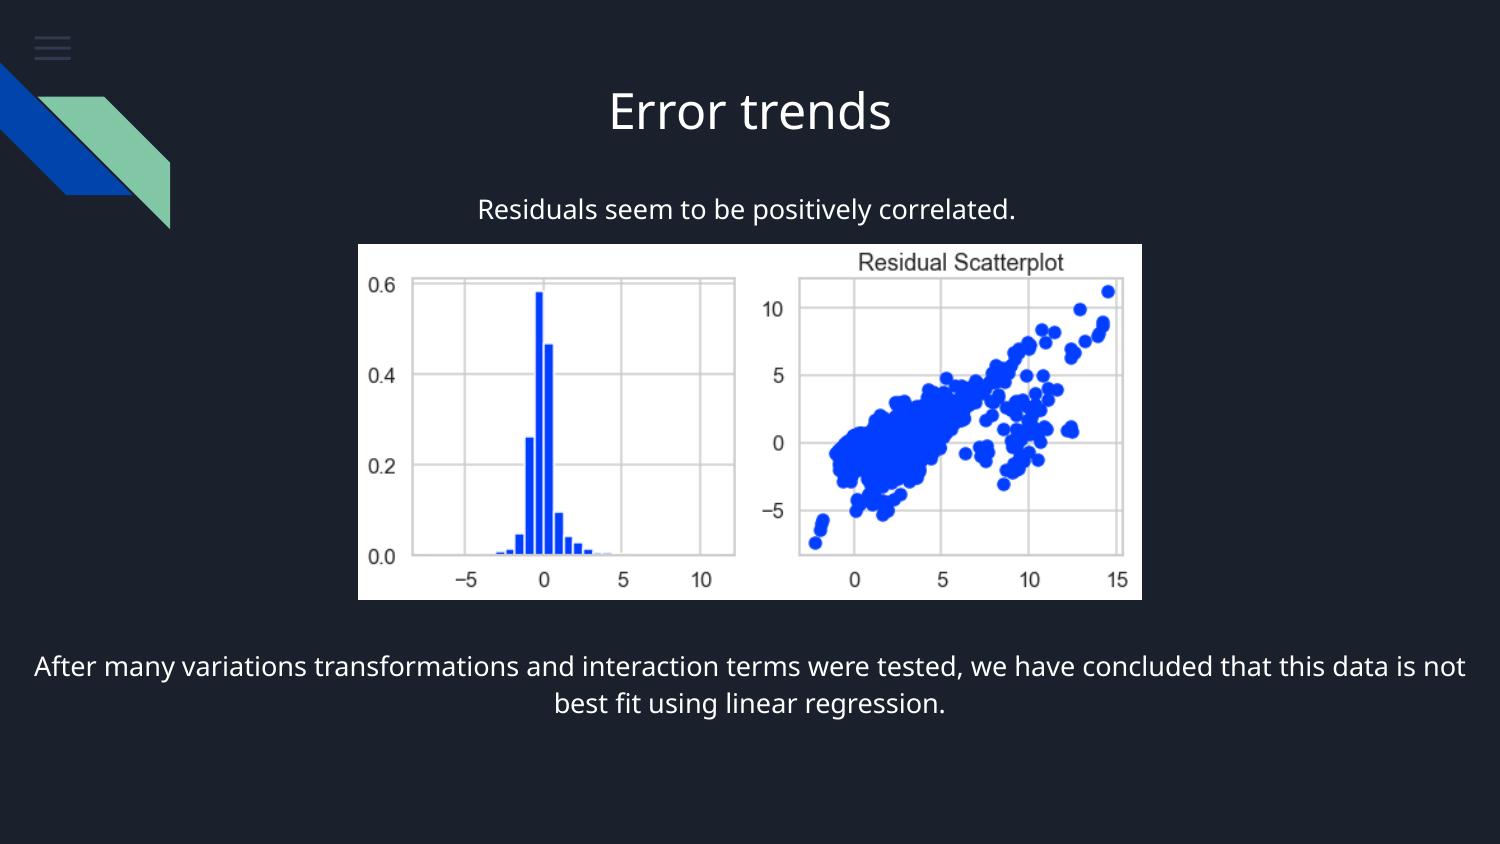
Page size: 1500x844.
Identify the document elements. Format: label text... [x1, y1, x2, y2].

title Error trends [172, 64, 1328, 173]
text_box After many variations transformations and interaction terms were tested, we have concluded that this data is not best fit using linear regression. [12, 629, 1488, 844]
picture [357, 244, 1143, 600]
list Residuals seem to be positively correlated. [172, 173, 1328, 245]
